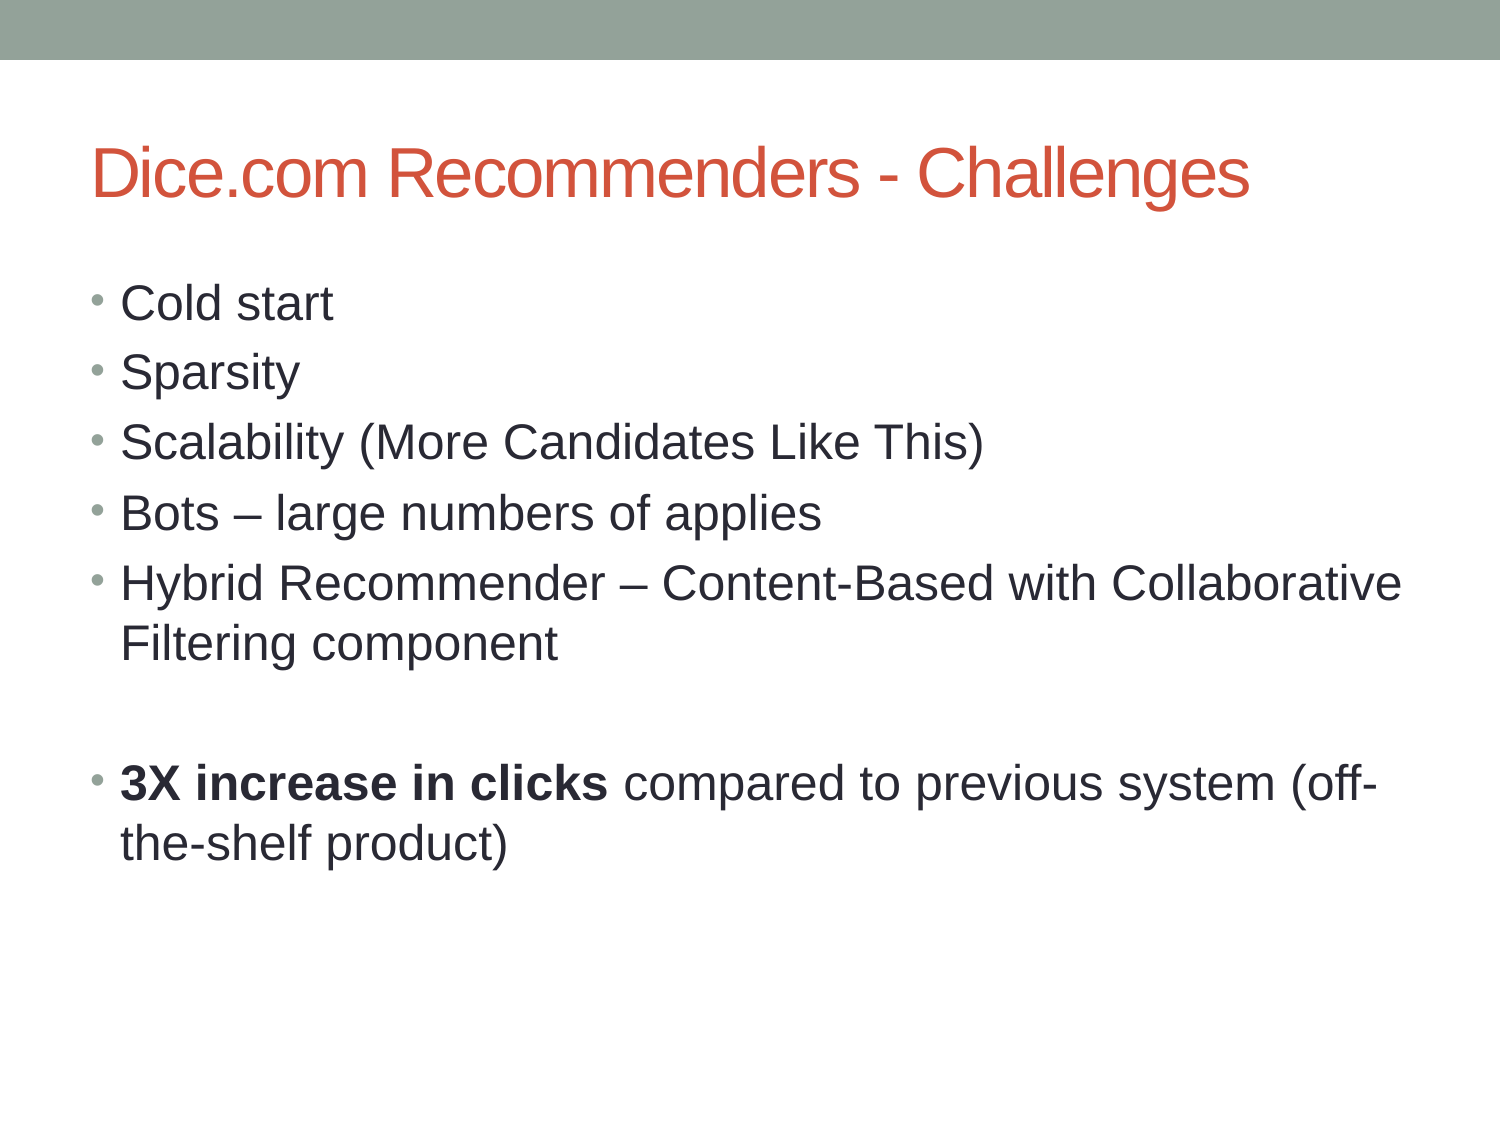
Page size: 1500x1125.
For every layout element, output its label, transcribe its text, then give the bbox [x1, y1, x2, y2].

list Cold start Sparsity Scalability (More Candidates Like This) Bots – large numbers of applies Hybrid Recommender – Content-Based with Collaborative Filtering component 3X increase in clicks compared to previous system (off-the-shelf product) [75, 262, 1425, 1063]
title Dice.com Recommenders - Challenges [75, 87, 1425, 250]
